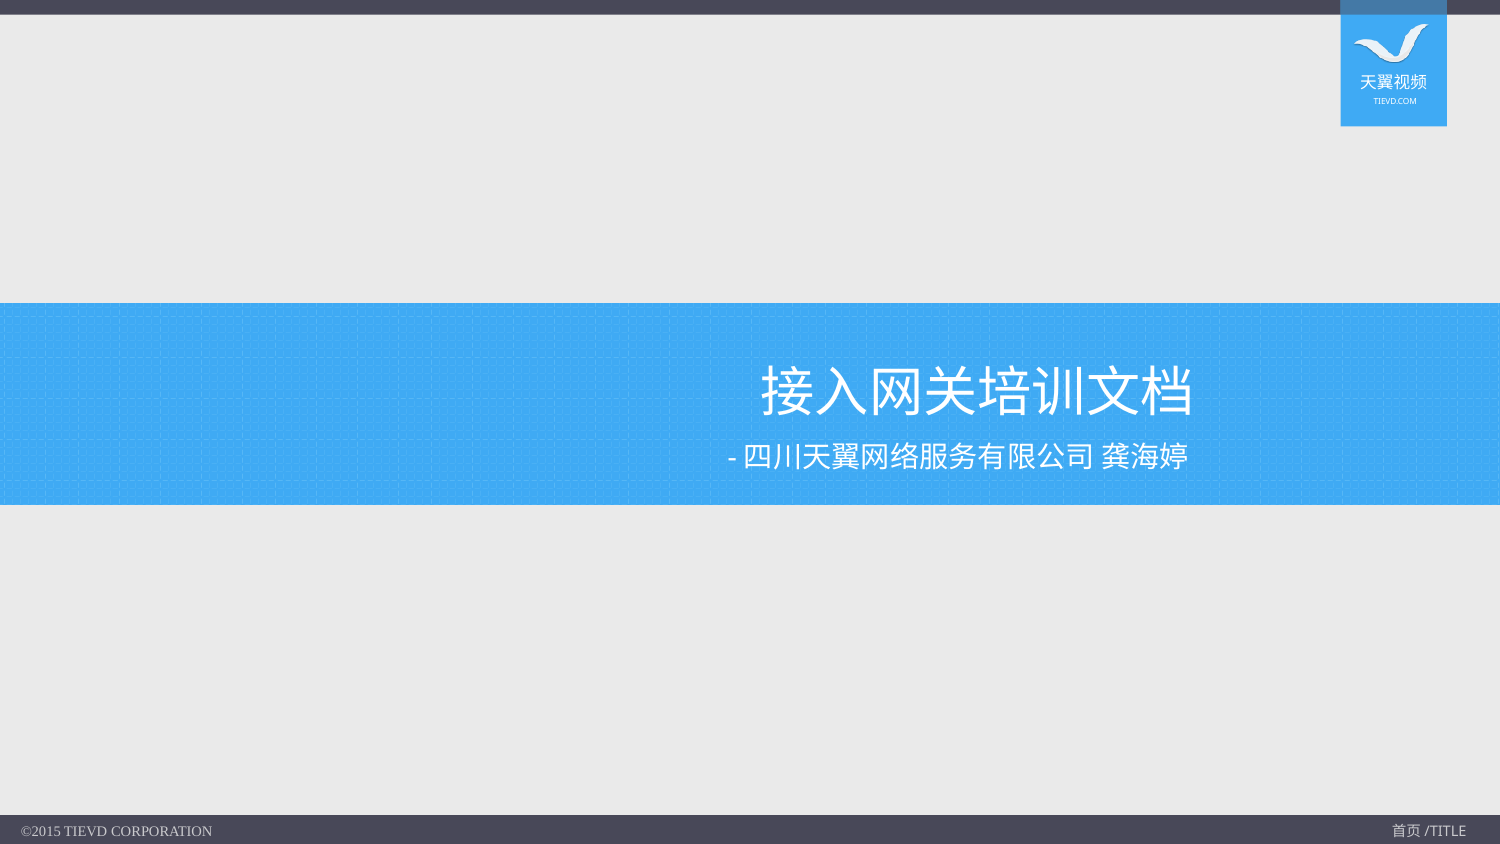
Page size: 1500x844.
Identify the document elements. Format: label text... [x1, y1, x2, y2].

picture [1352, 23, 1436, 64]
subtitle -四川天翼网络服务有限公司 龚海婷 [425, 430, 1211, 493]
picture [0, 303, 1500, 505]
title 接入网关培训文档 [371, 303, 1210, 477]
slide_number ©2015 TIEVD CORPORATION [5, 817, 361, 844]
footer 首页/TITLE [1346, 817, 1500, 844]
